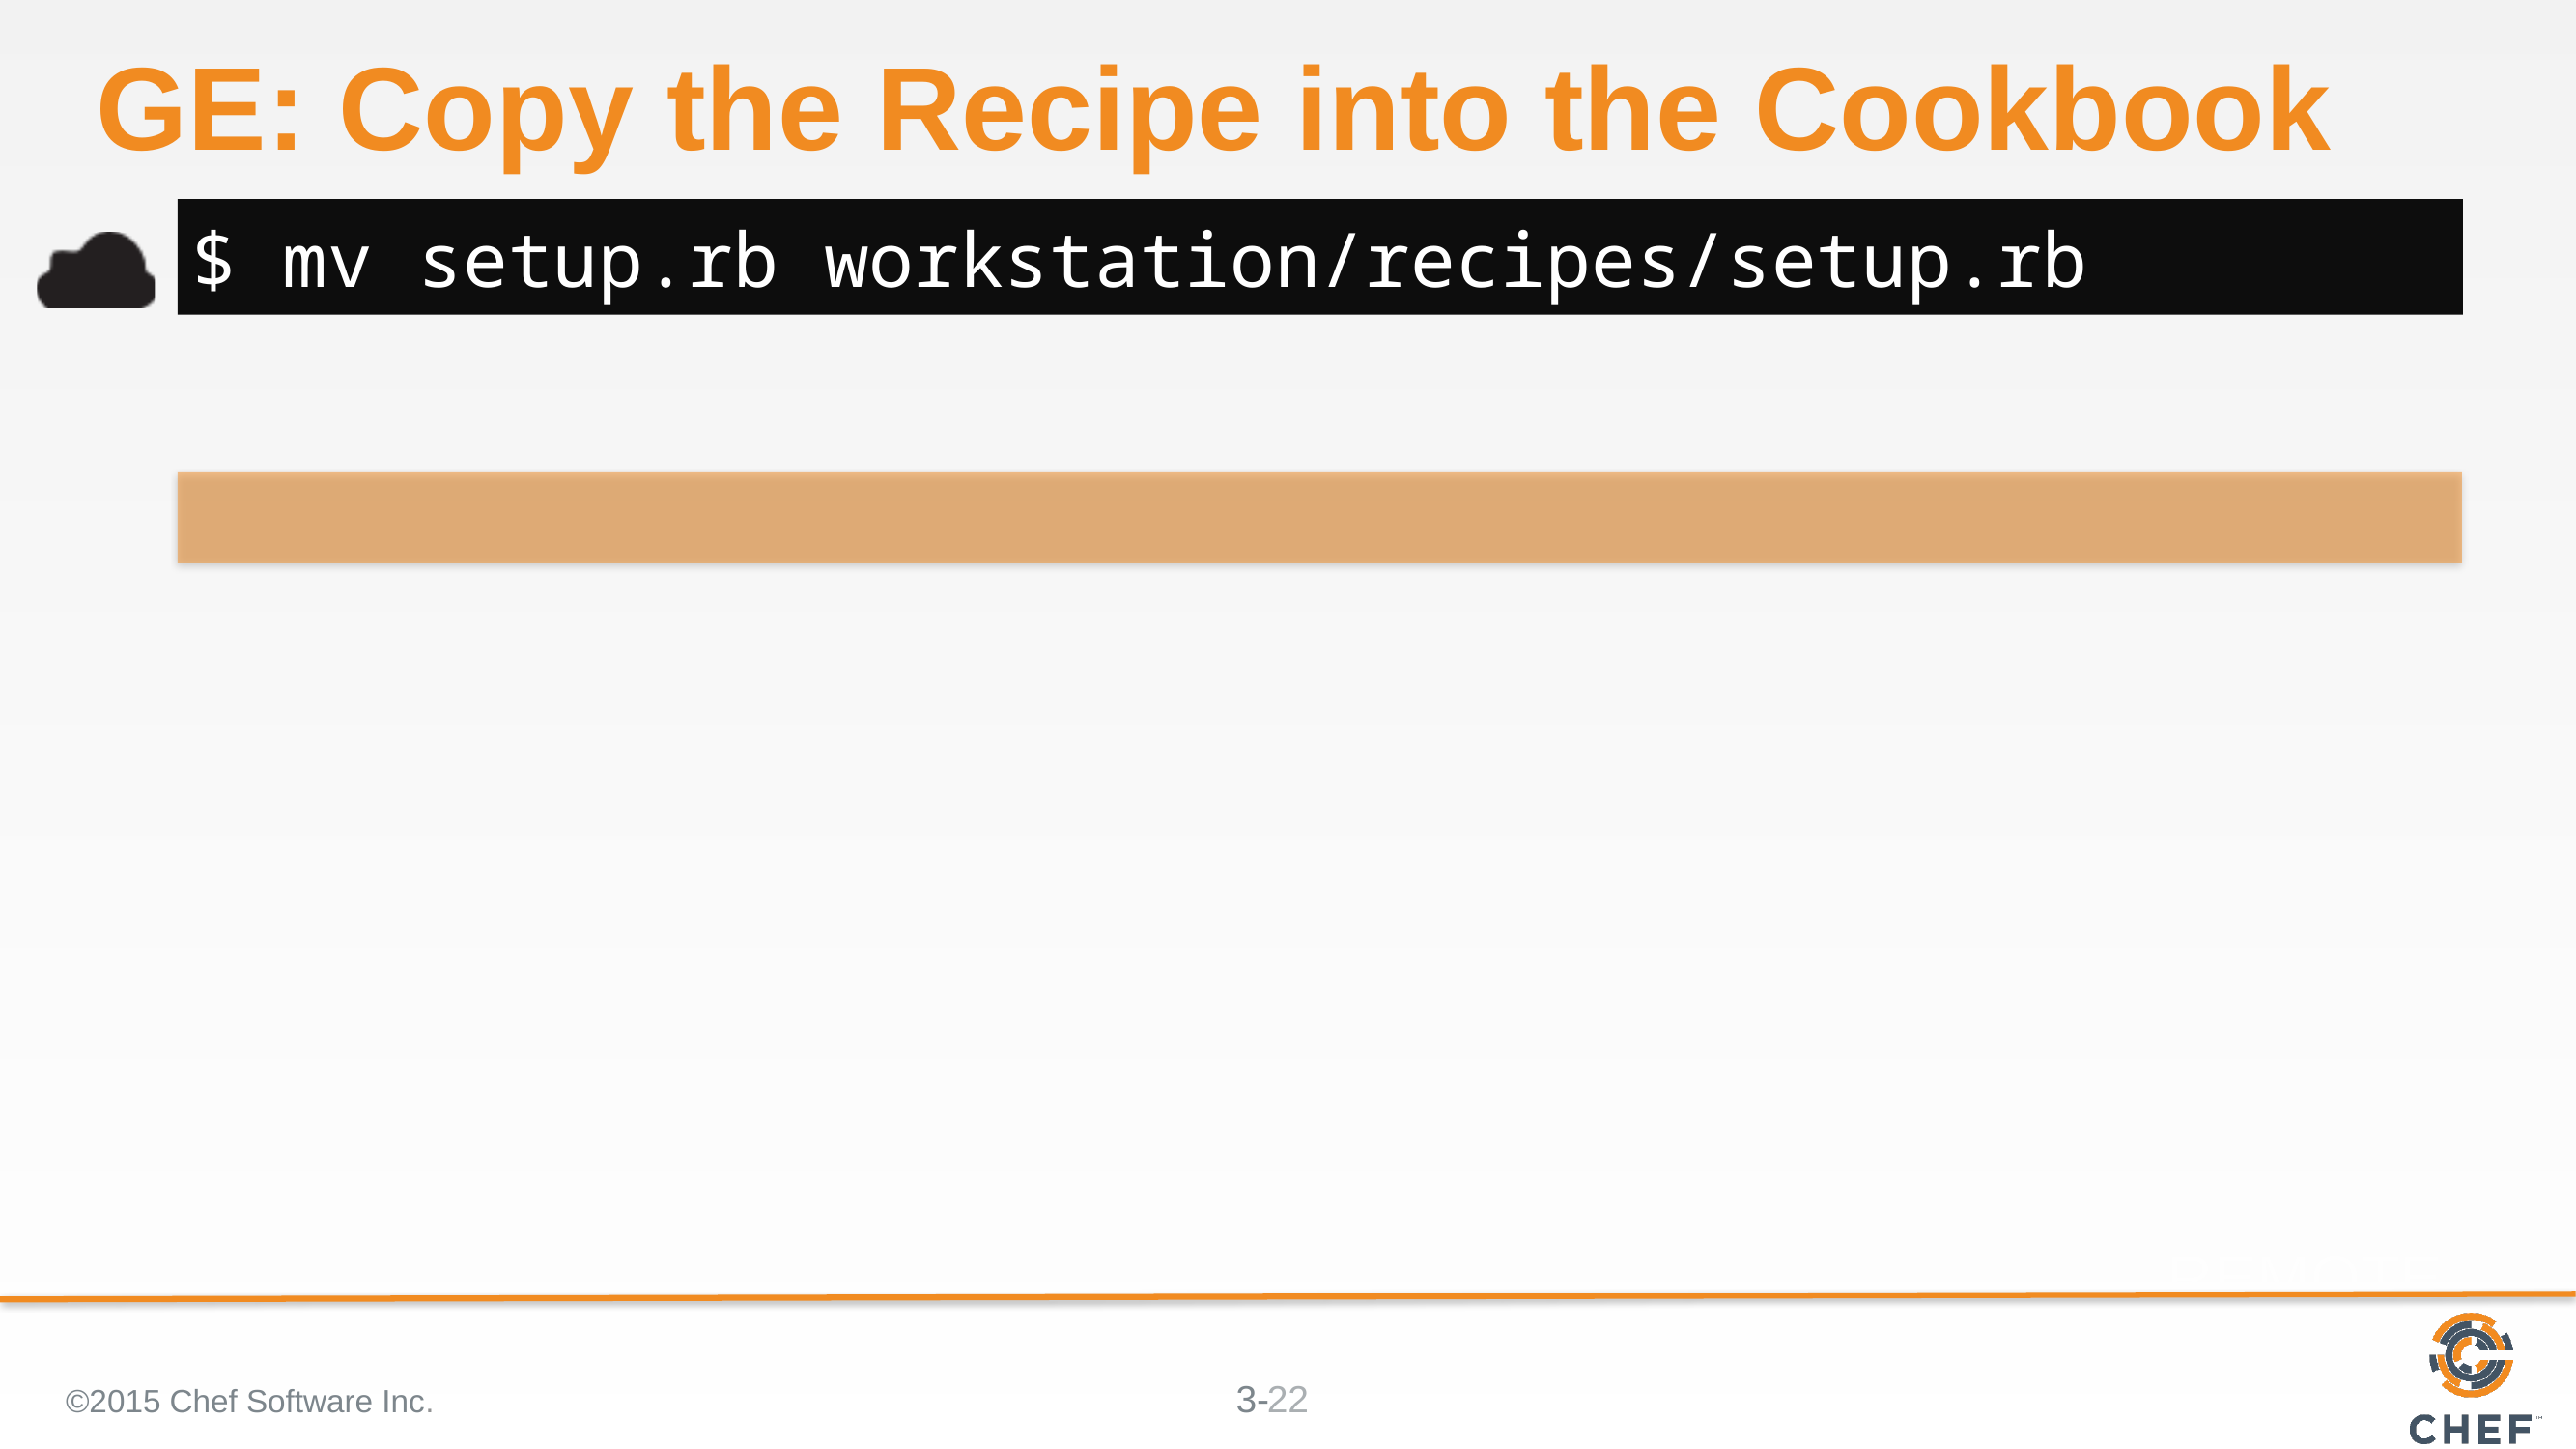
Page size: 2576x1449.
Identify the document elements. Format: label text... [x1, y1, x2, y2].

picture [2399, 1297, 2550, 1449]
footer ©2015 Chef Software Inc. [51, 1359, 952, 1440]
slide_number 22 [998, 1359, 1578, 1437]
list $ mv setup.rb workstation/recipes/setup.rb [177, 199, 2463, 315]
title GE: Copy the Recipe into the Cookbook [96, 48, 2463, 180]
